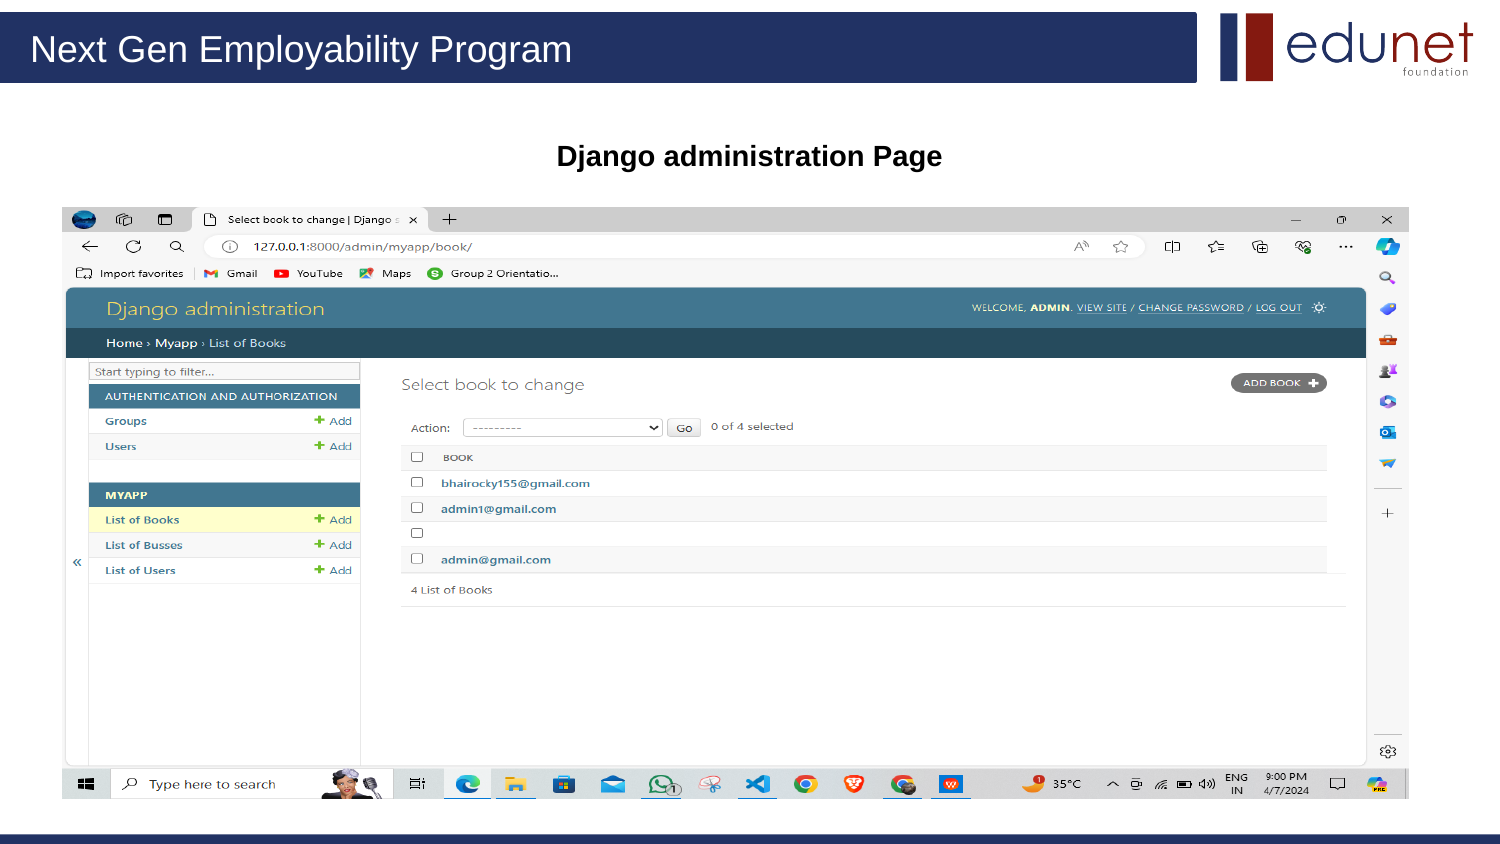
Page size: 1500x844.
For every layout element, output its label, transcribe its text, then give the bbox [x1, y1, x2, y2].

picture [1279, 14, 1482, 83]
title Django administration Page [103, 101, 1397, 206]
picture [62, 207, 1409, 799]
